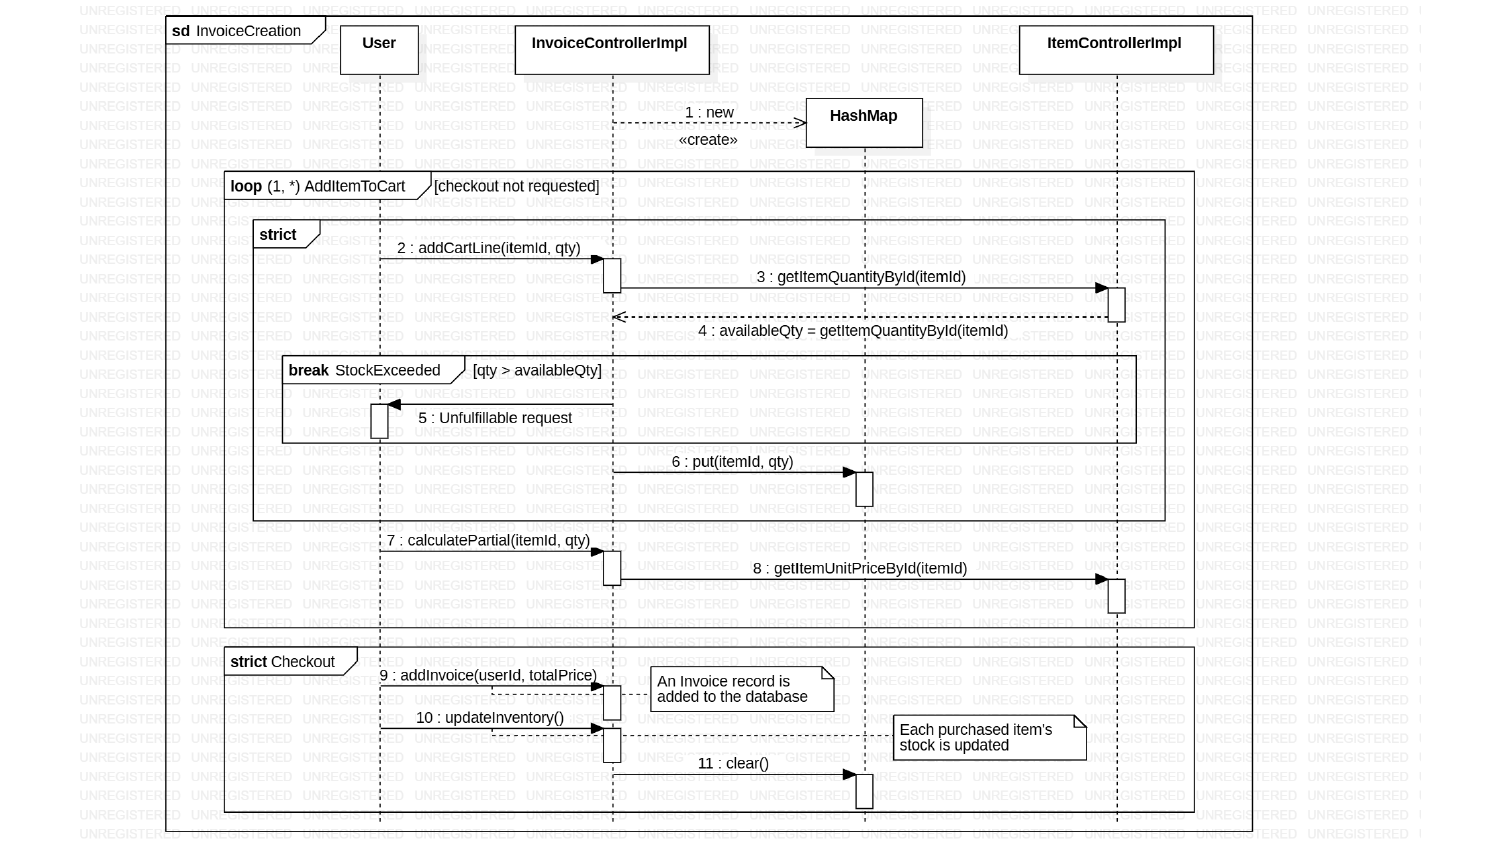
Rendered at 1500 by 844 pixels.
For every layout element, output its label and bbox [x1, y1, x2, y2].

picture [78, 0, 1422, 844]
